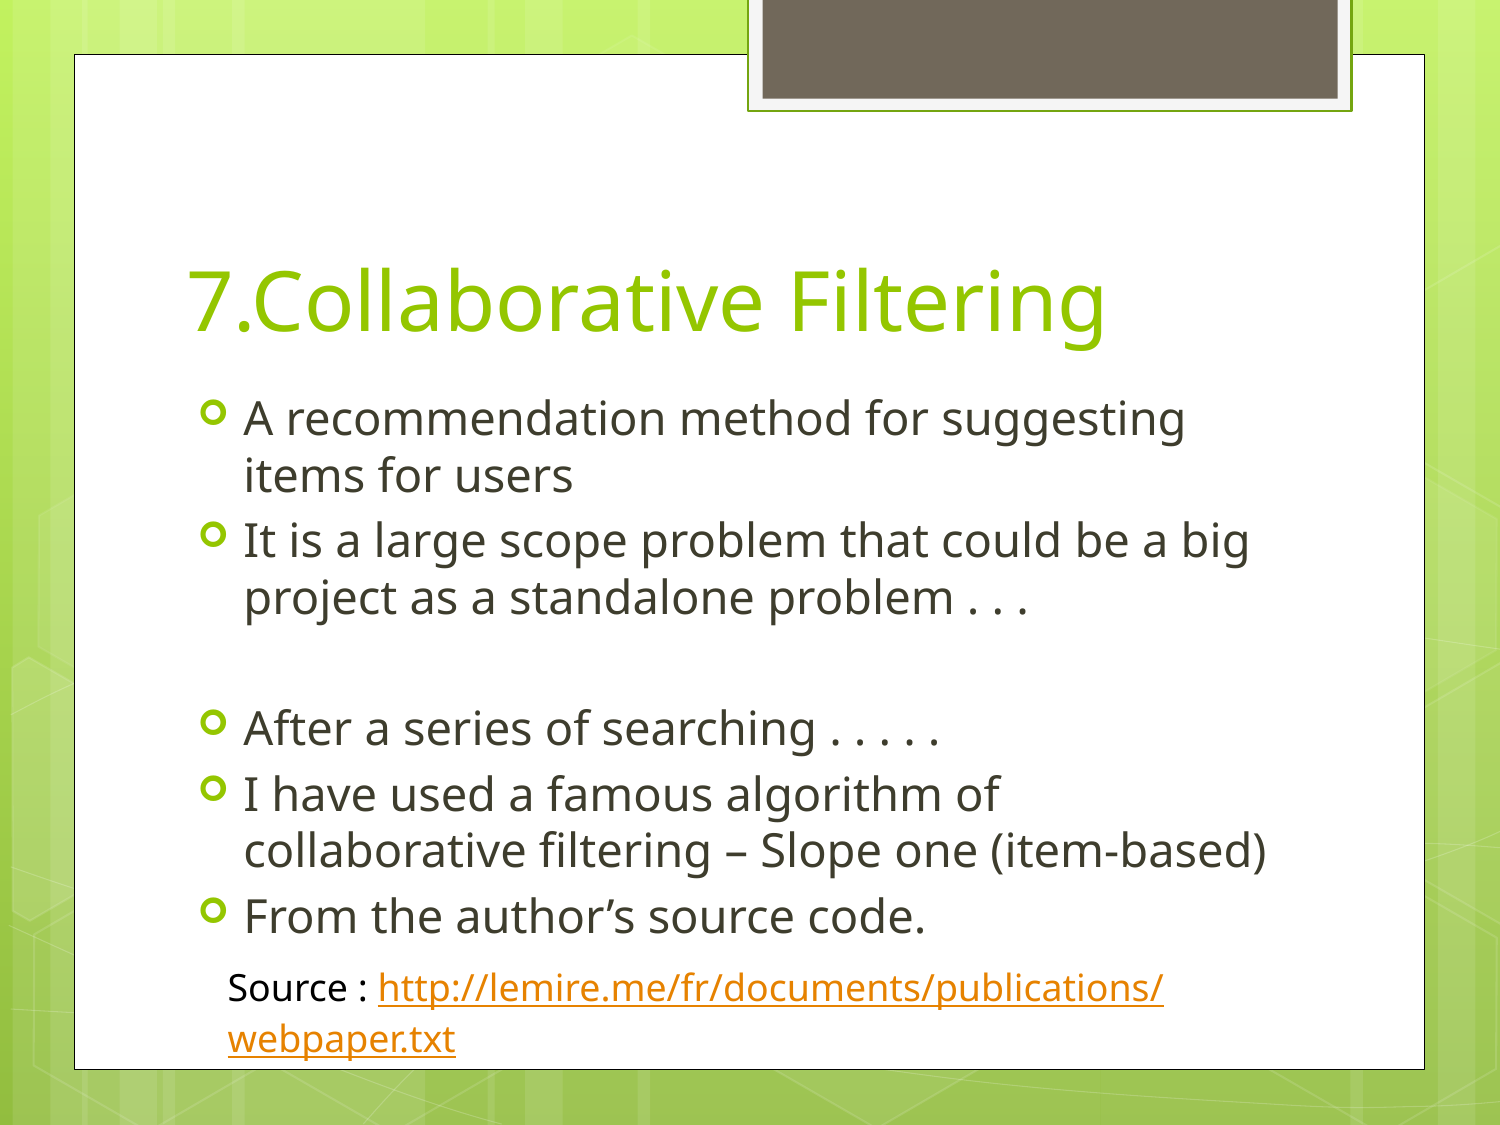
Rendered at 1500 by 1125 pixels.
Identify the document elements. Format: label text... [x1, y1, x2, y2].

title 7.Collaborative Filtering [171, 168, 1324, 357]
list A recommendation method for suggesting items for users It is a large scope problem that could be a big project as a standalone problem . . . After a series of searching . . . . . I have used a famous algorithm of collaborative filtering – Slope one (item-based) From the author’s source code. [171, 381, 1283, 957]
text_box Source : http://lemire.me/fr/documents/publications/webpaper.txt [212, 956, 1324, 1119]
